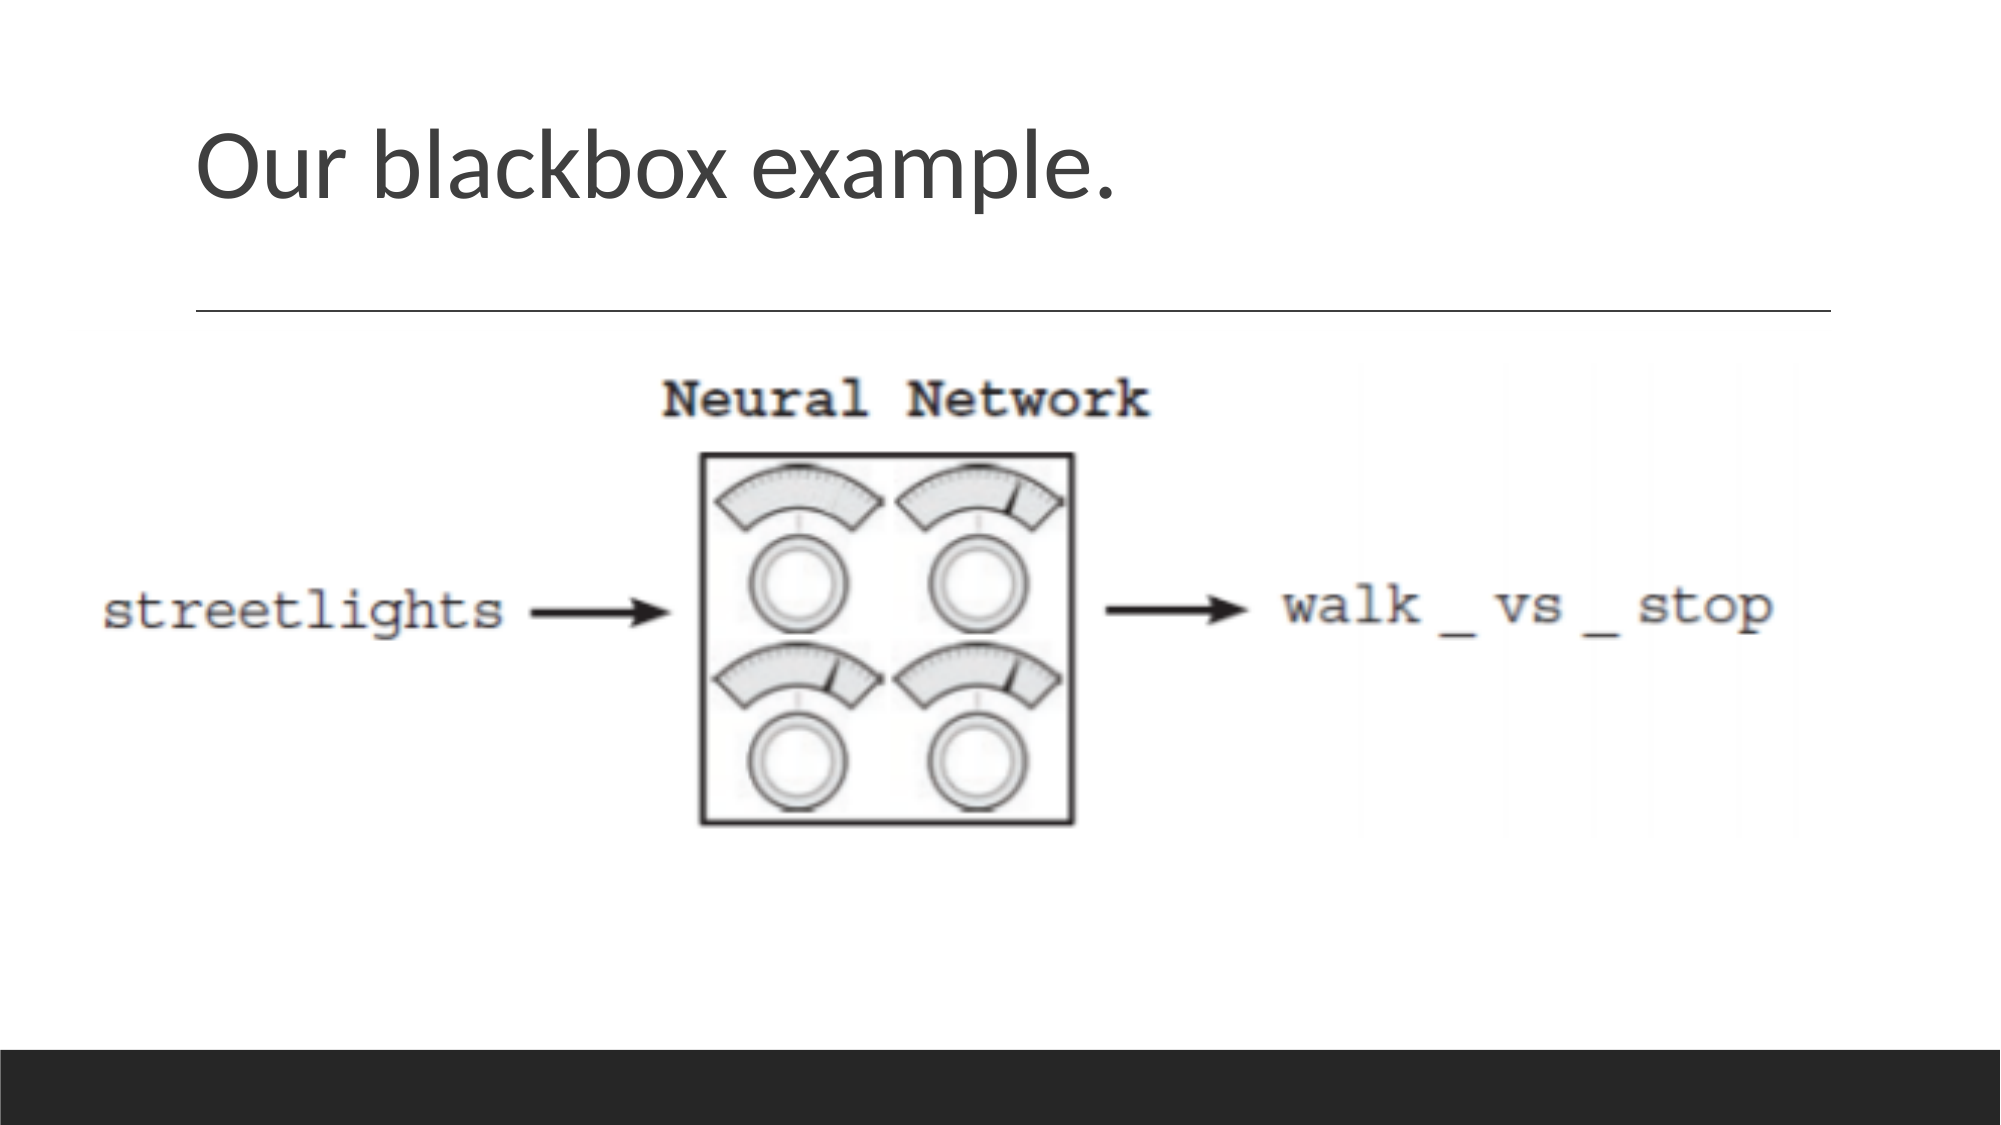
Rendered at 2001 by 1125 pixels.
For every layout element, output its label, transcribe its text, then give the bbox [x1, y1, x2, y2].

title Our blackbox example. [180, 47, 1830, 285]
picture [67, 329, 1832, 853]
